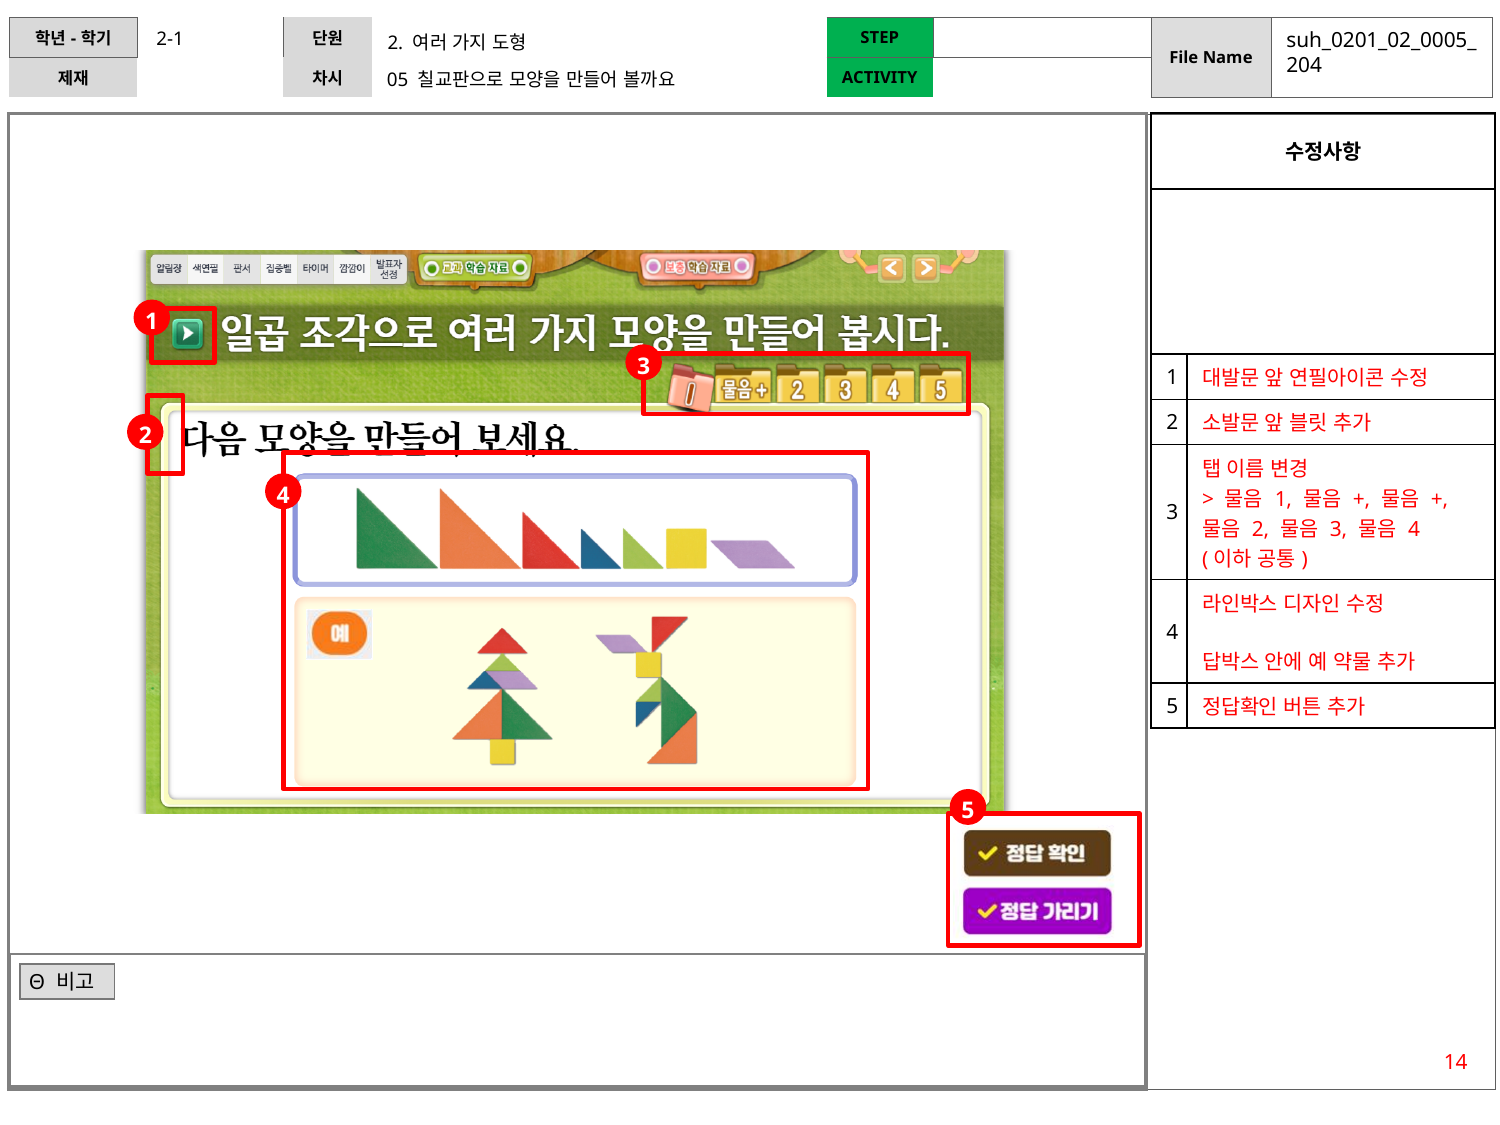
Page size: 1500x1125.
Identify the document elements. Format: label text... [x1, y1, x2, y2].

table_cell 2 [1152, 400, 1186, 444]
text_box 2-1 [141, 18, 284, 55]
text_box [1112, 811, 1142, 947]
text_box 05 칠교판으로 모양을 만들어 볼까요 [372, 60, 821, 96]
table_cell 정답확인 버튼 추가 [1188, 684, 1494, 727]
table_cell 대발문 앞 연필아이콘 수정 [1188, 355, 1494, 399]
text_box [946, 821, 954, 947]
picture [17, 250, 1132, 814]
table_header 수정사항 [1152, 114, 1494, 188]
table_cell 라인박스 디자인 수정 답박스 안에 예 약물 추가 [1188, 580, 1494, 682]
table_cell 4 [1152, 580, 1186, 682]
text_box 2. 여러 가지 도형 [372, 23, 828, 48]
table_cell 탭 이름 변경 > 물음 1, 물음 +, 물음 +, 물음 2, 물음 3, 물음 4 (이하 공통) [1188, 445, 1494, 579]
picture [952, 825, 1118, 940]
table_cell 소발문 앞 블릿 추가 [1188, 400, 1494, 444]
table_cell [1152, 190, 1494, 353]
table_cell 5 [1152, 684, 1186, 727]
table_cell 3 [1152, 445, 1186, 579]
table_cell 1 [1152, 355, 1186, 399]
text_box suh_0201_02_0005_204 [1271, 18, 1500, 84]
